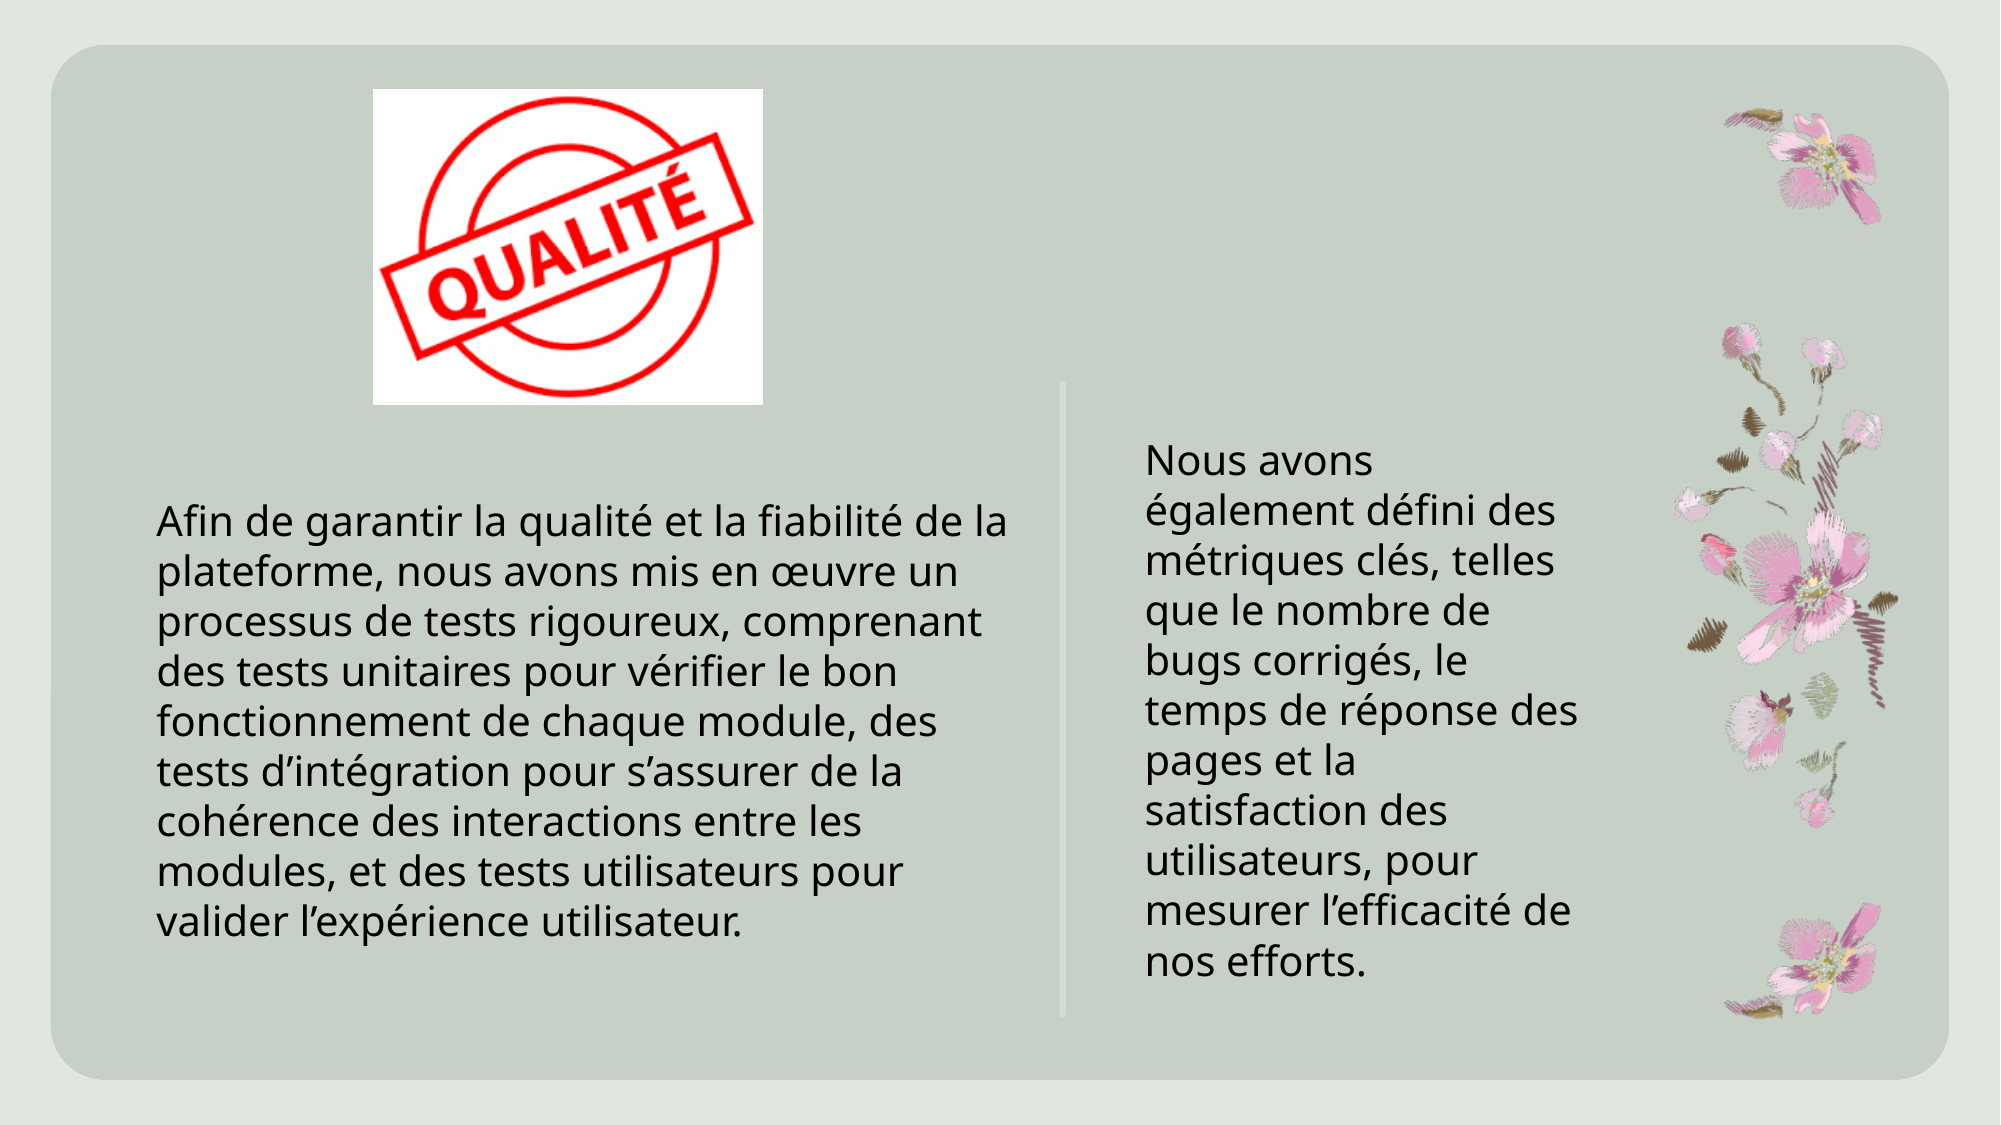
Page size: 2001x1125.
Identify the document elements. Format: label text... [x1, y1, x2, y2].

picture [1722, 88, 1886, 248]
picture [373, 89, 763, 406]
picture [1674, 324, 1898, 872]
list Nous avons également défini des métriques clés, telles que le nombre de bugs corrigés, le temps de réponse des pages et la satisfaction des utilisateurs, pour mesurer l’efficacité de nos efforts. [1129, 425, 1595, 995]
picture [1722, 879, 1886, 1039]
list Afin de garantir la qualité et la fiabilité de la plateforme, nous avons mis en œuvre un processus de tests rigoureux, comprenant des tests unitaires pour vérifier le bon fonctionnement de chaque module, des tests d’intégration pour s’assurer de la cohérence des interactions entre les modules, et des tests utilisateurs pour valider l’expérience utilisateur. [141, 486, 1042, 995]
